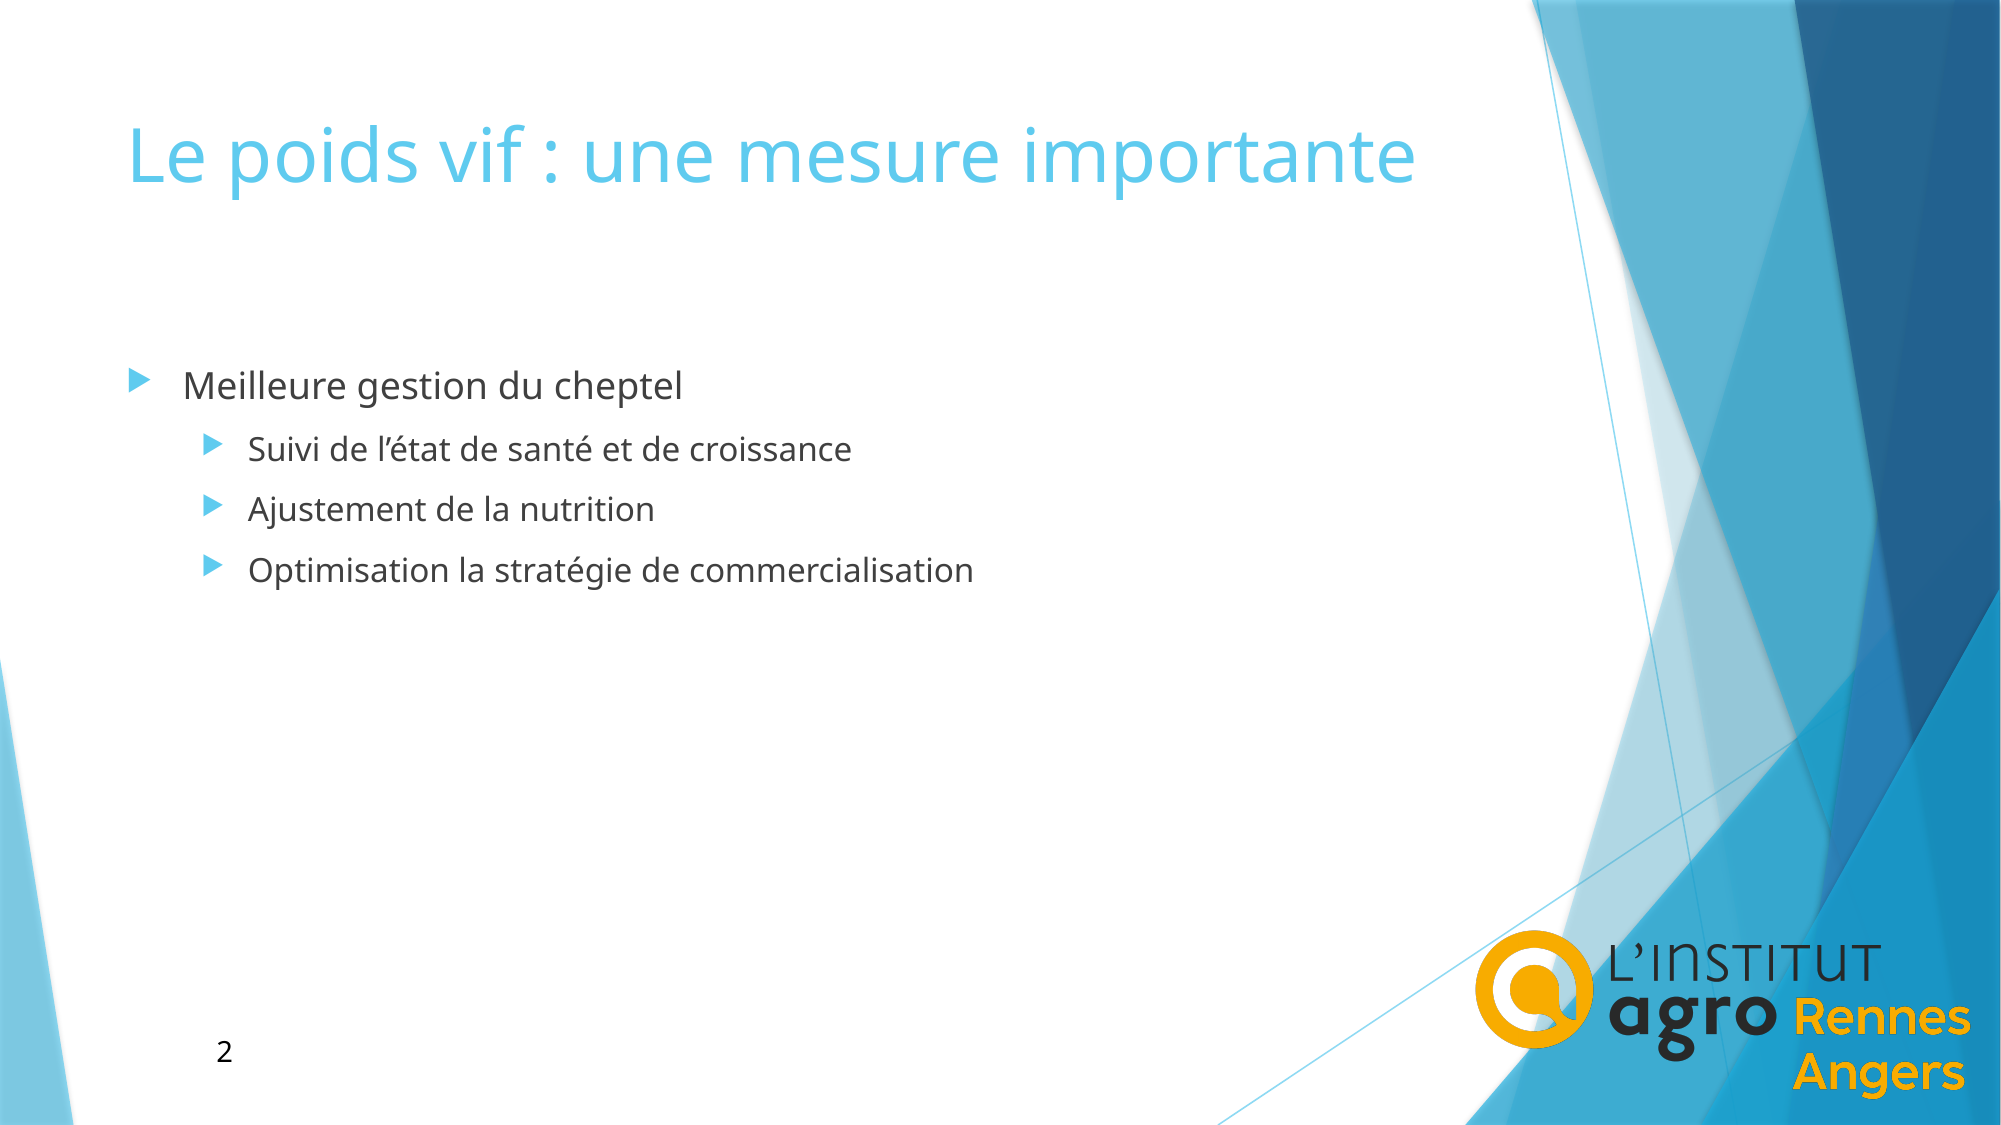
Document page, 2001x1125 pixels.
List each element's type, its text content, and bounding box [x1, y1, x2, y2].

text_box 2 [136, 1023, 249, 1083]
picture [1437, 892, 2001, 1125]
title Le poids vif : une mesure importante [111, 99, 1522, 317]
list Meilleure gestion du cheptel Suivi de l’état de santé et de croissance Ajustement de la nutrition Optimisation la stratégie de commercialisation [111, 354, 1522, 992]
